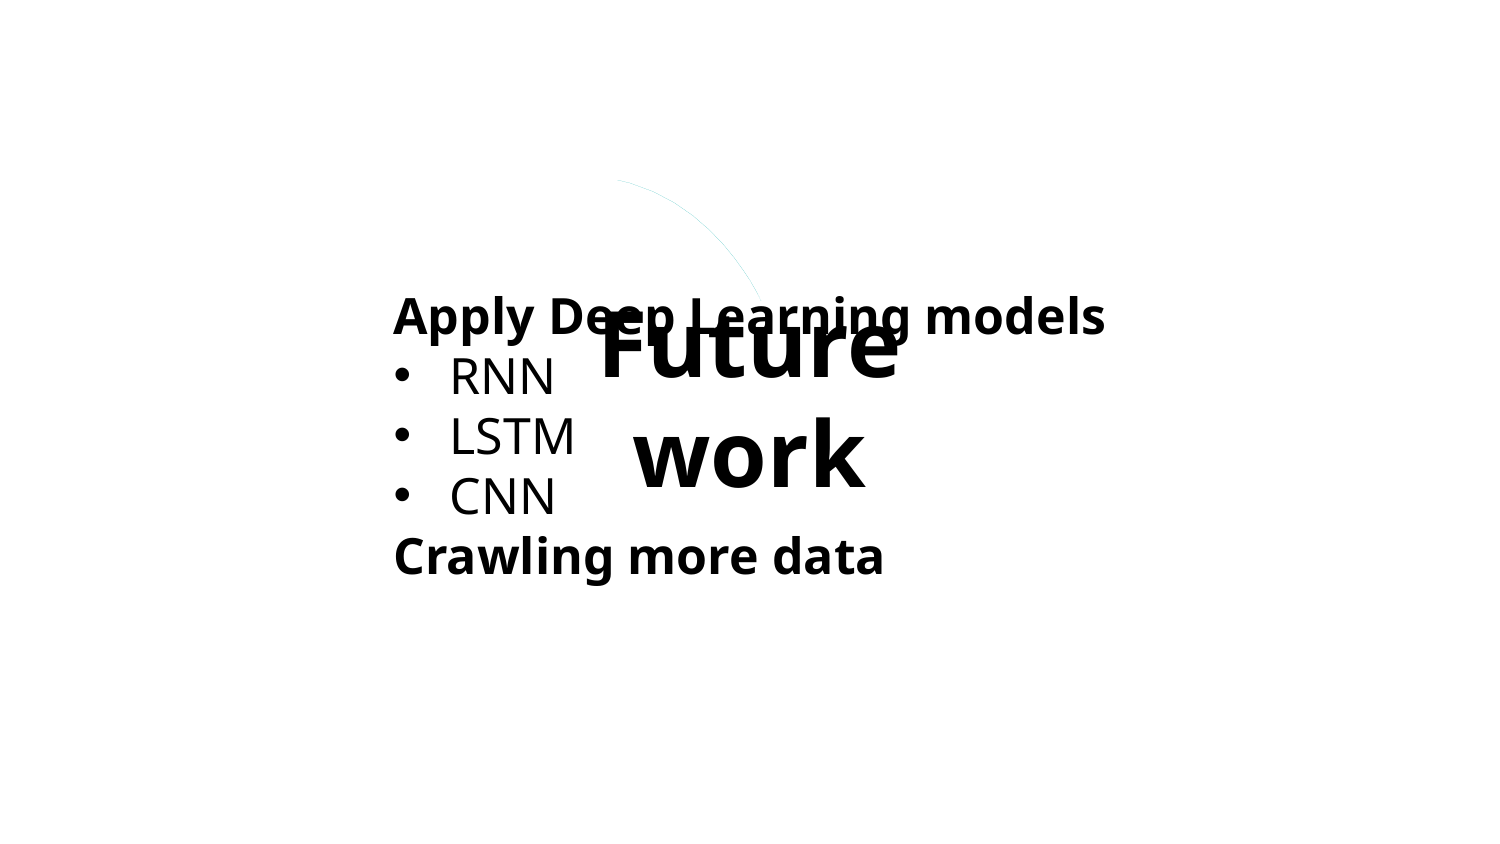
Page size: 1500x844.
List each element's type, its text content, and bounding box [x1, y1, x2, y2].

text_box Apply Deep Learning models RNN LSTM CNN Crawling more data [378, 277, 1122, 592]
